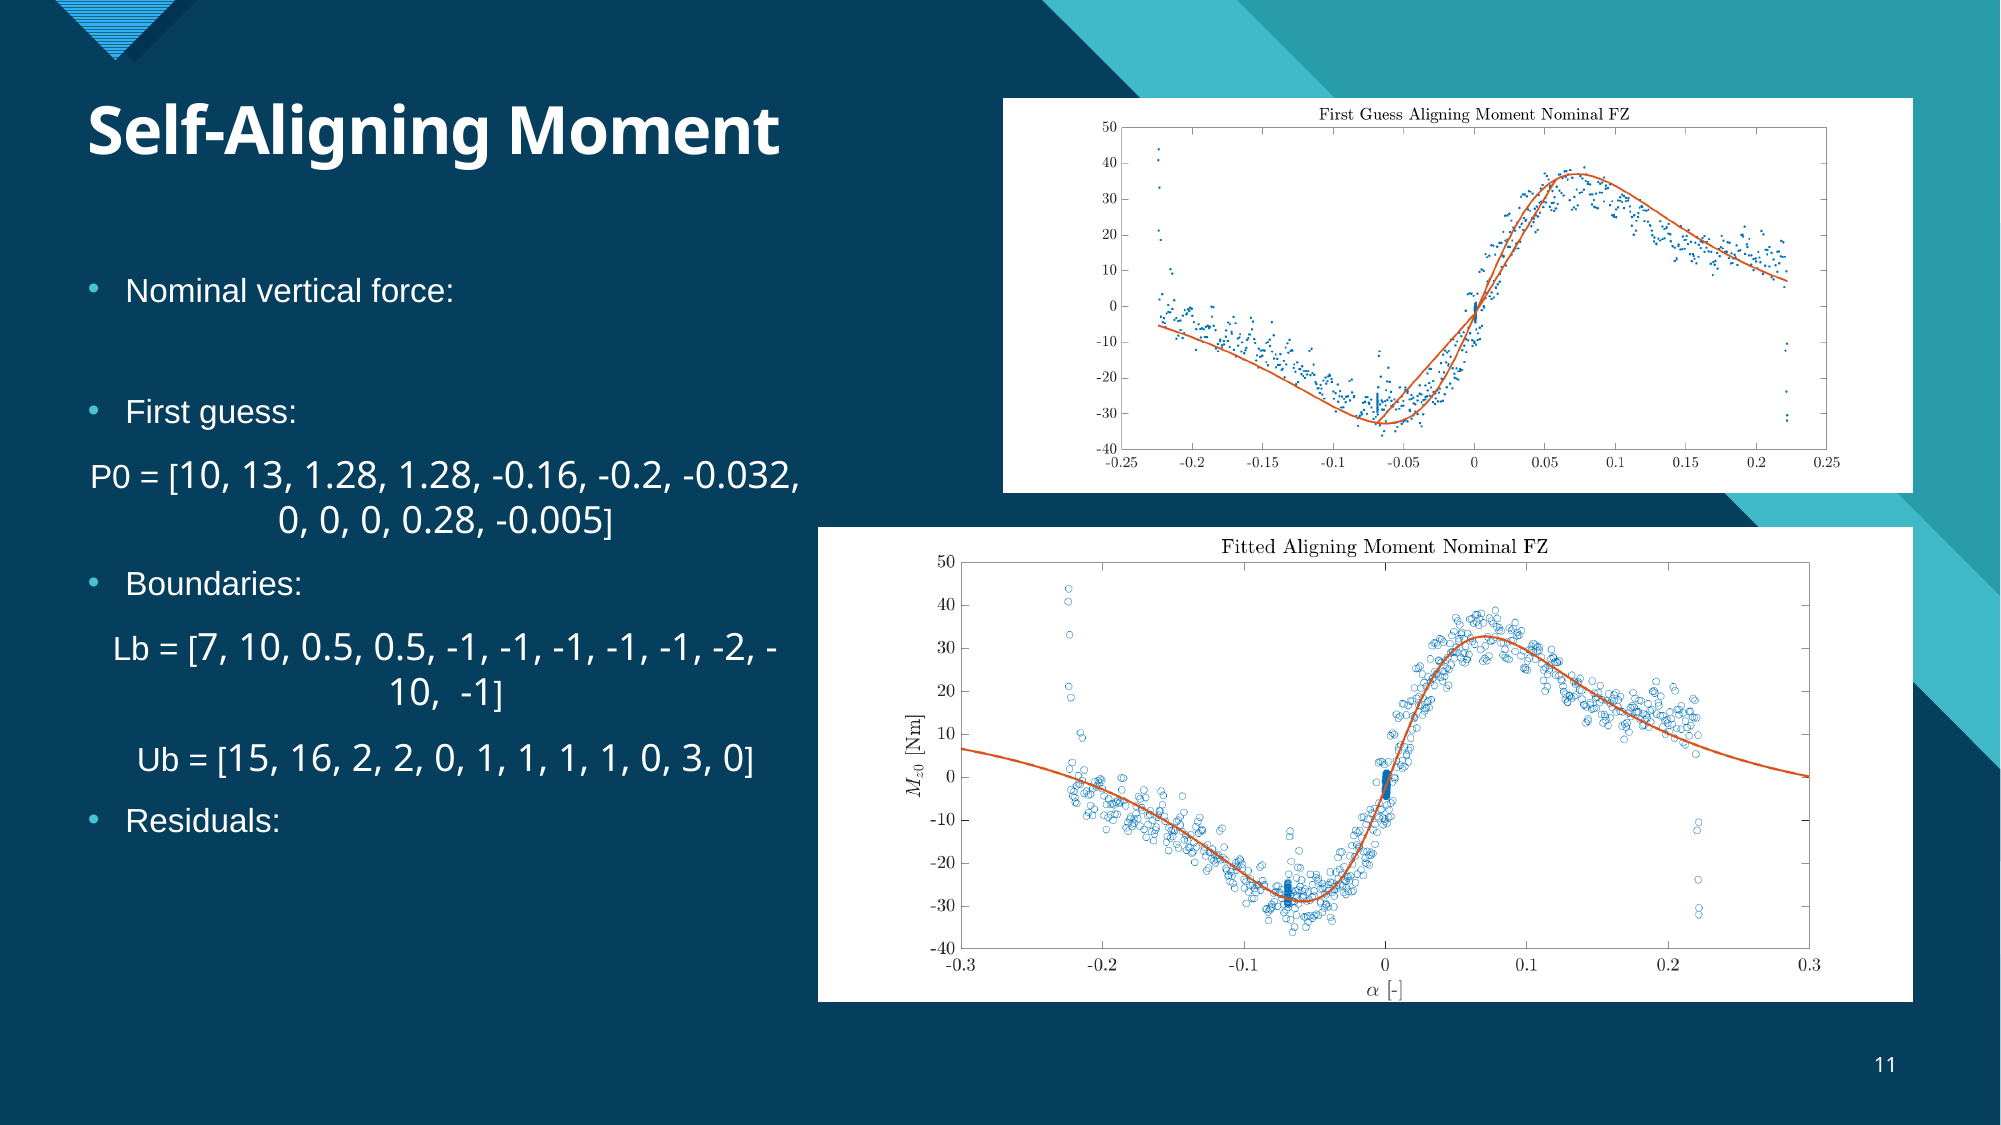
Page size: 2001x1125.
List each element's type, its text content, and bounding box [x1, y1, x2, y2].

slide_number 11 [1845, 1035, 1913, 1096]
title Self-Aligning Moment [72, 89, 1913, 177]
picture [1004, 98, 1913, 493]
picture [819, 526, 1914, 1001]
